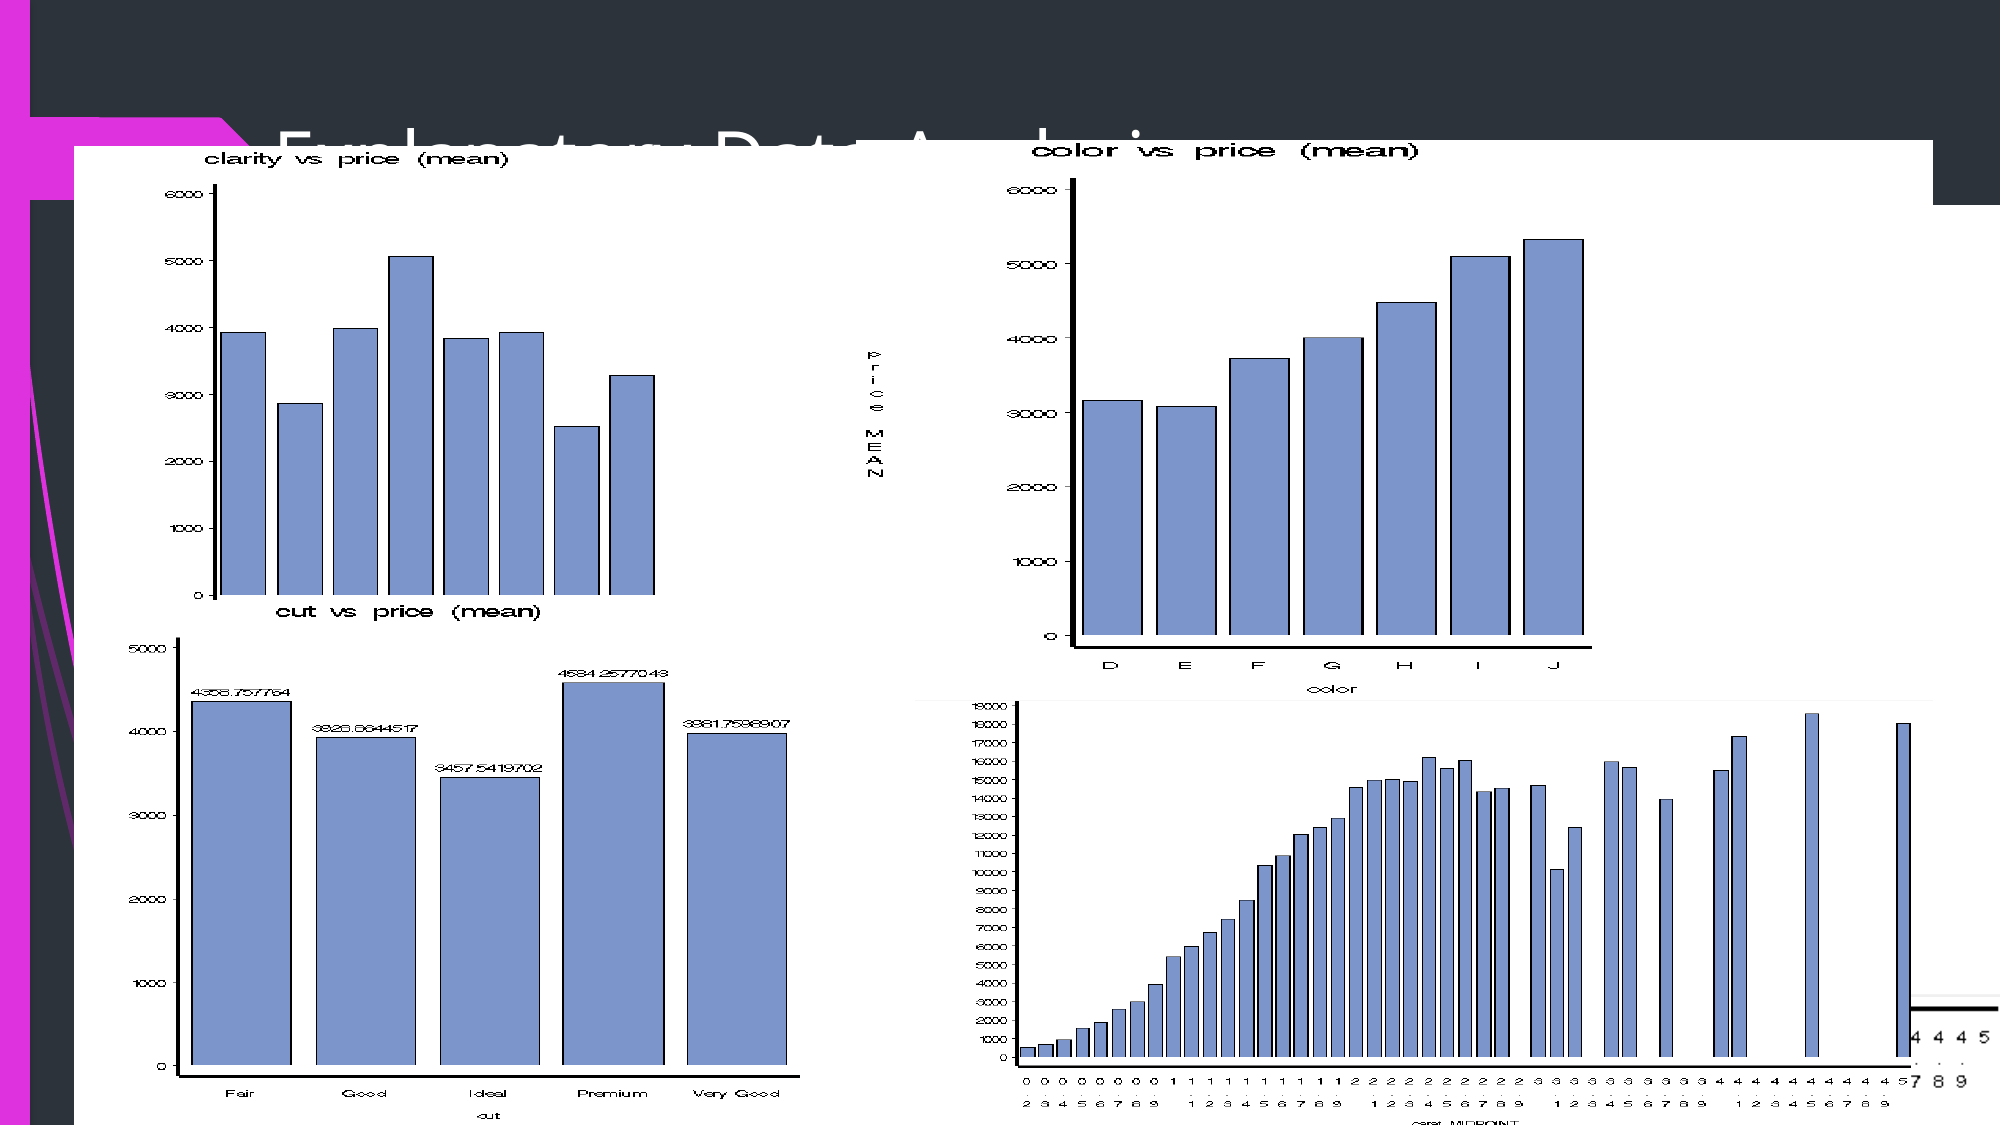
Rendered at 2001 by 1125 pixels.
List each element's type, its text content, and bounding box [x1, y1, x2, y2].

title Explanatory Data Analysis univariate & Bivariate Analysis [258, 102, 1721, 145]
picture [74, 140, 2000, 1125]
